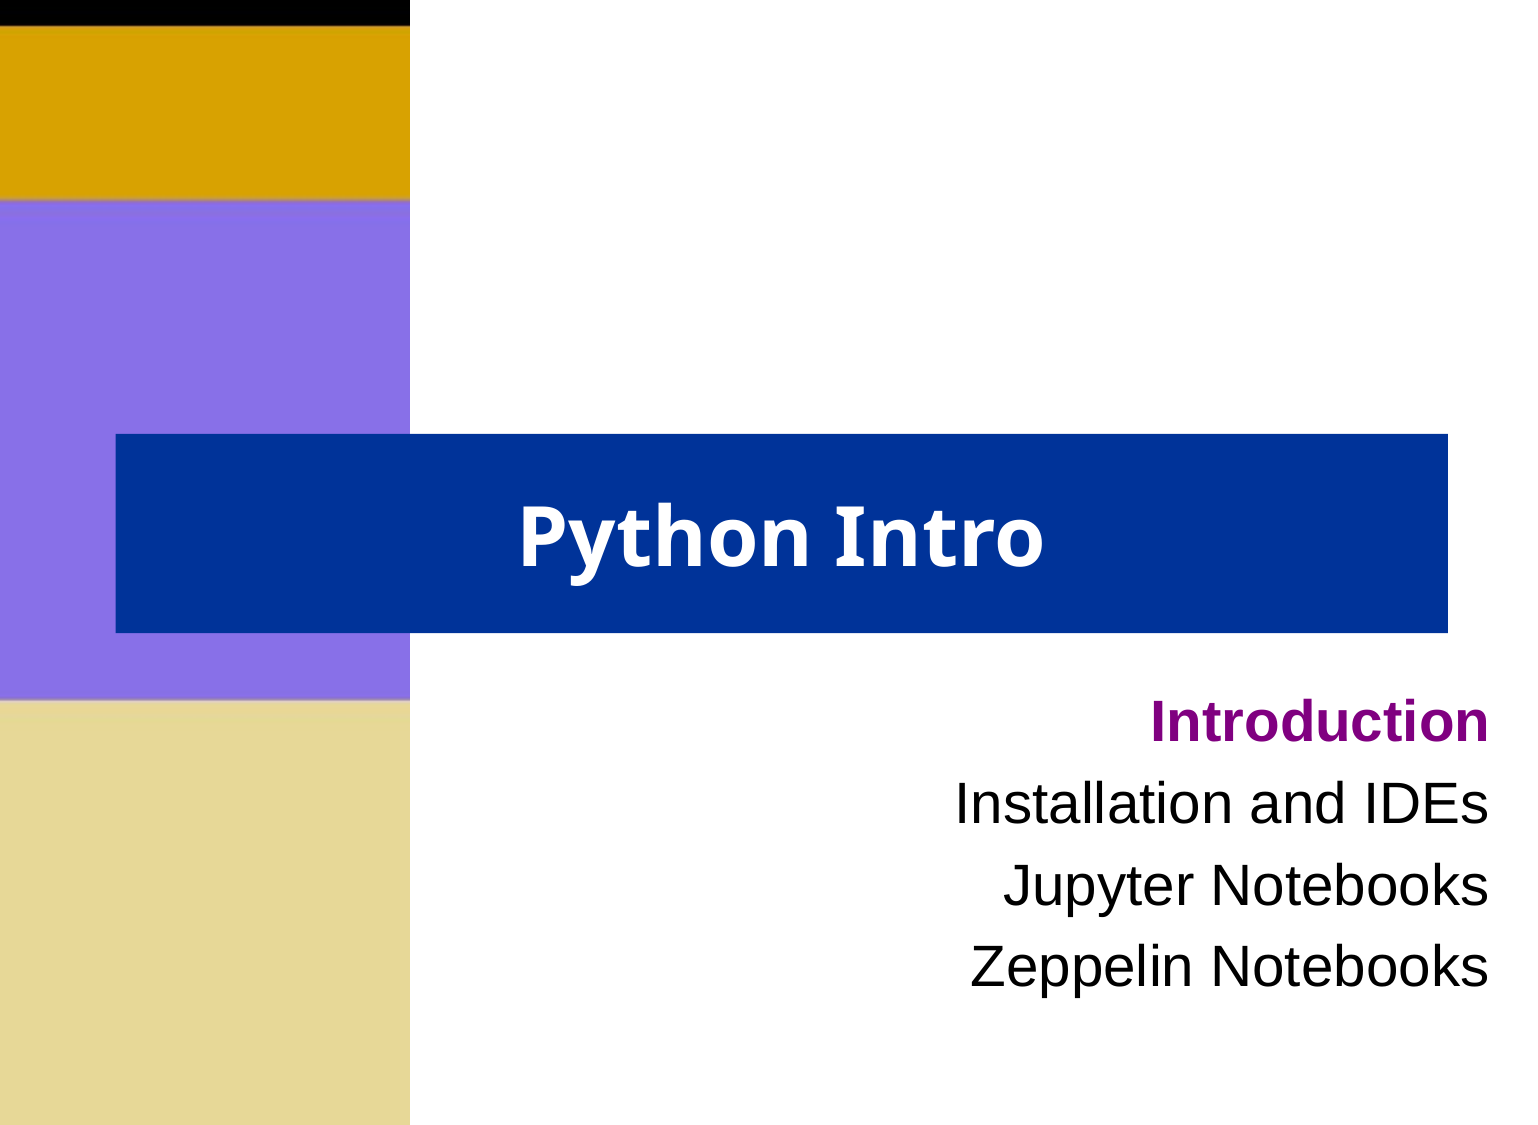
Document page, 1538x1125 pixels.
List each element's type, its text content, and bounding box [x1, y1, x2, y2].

picture [0, 0, 410, 1125]
title Python Intro [115, 433, 1449, 634]
text_box Introduction Installation and IDEs Jupyter Notebooks Zeppelin Notebooks [443, 675, 1506, 1006]
